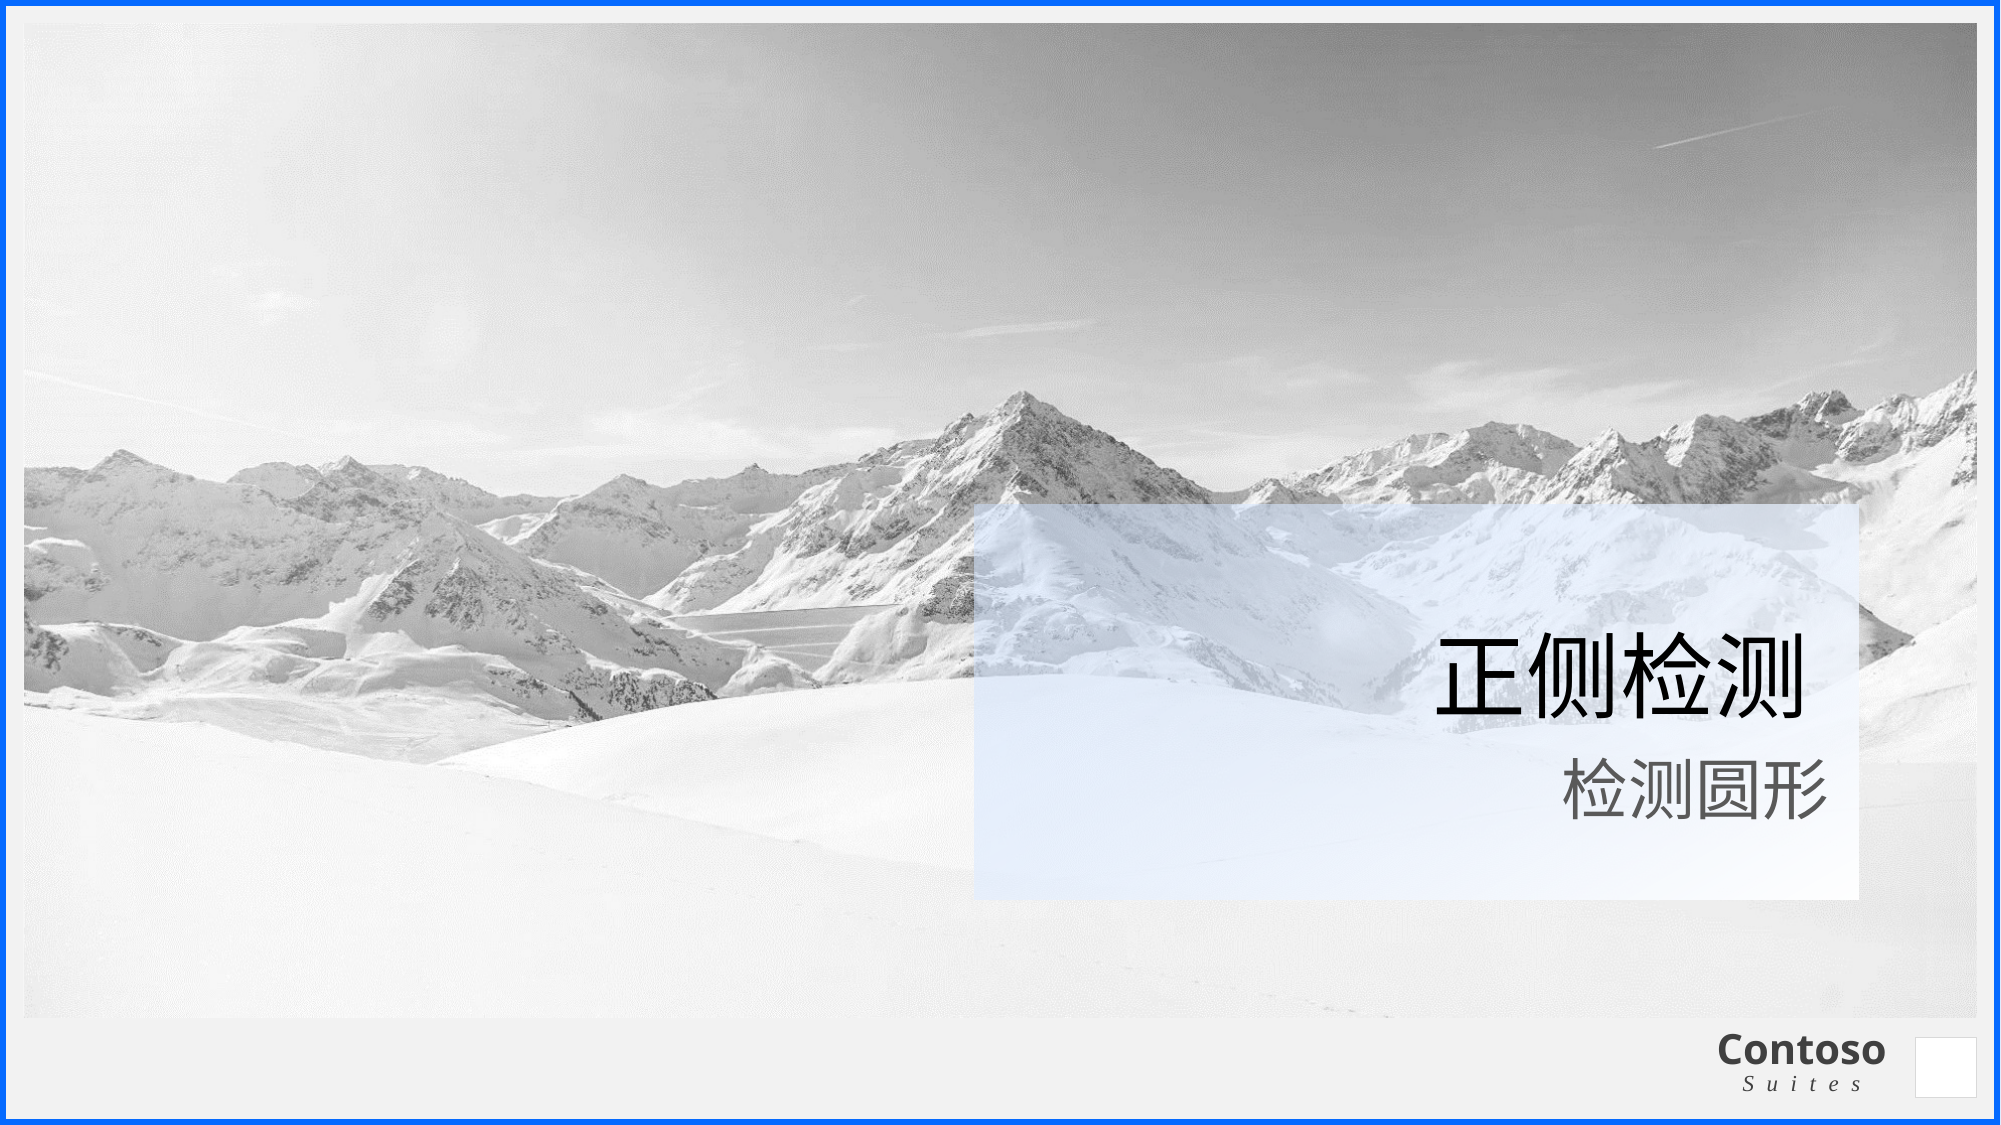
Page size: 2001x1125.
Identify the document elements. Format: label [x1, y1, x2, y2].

picture [24, 23, 1977, 1018]
slide_number [1915, 1037, 1977, 1098]
